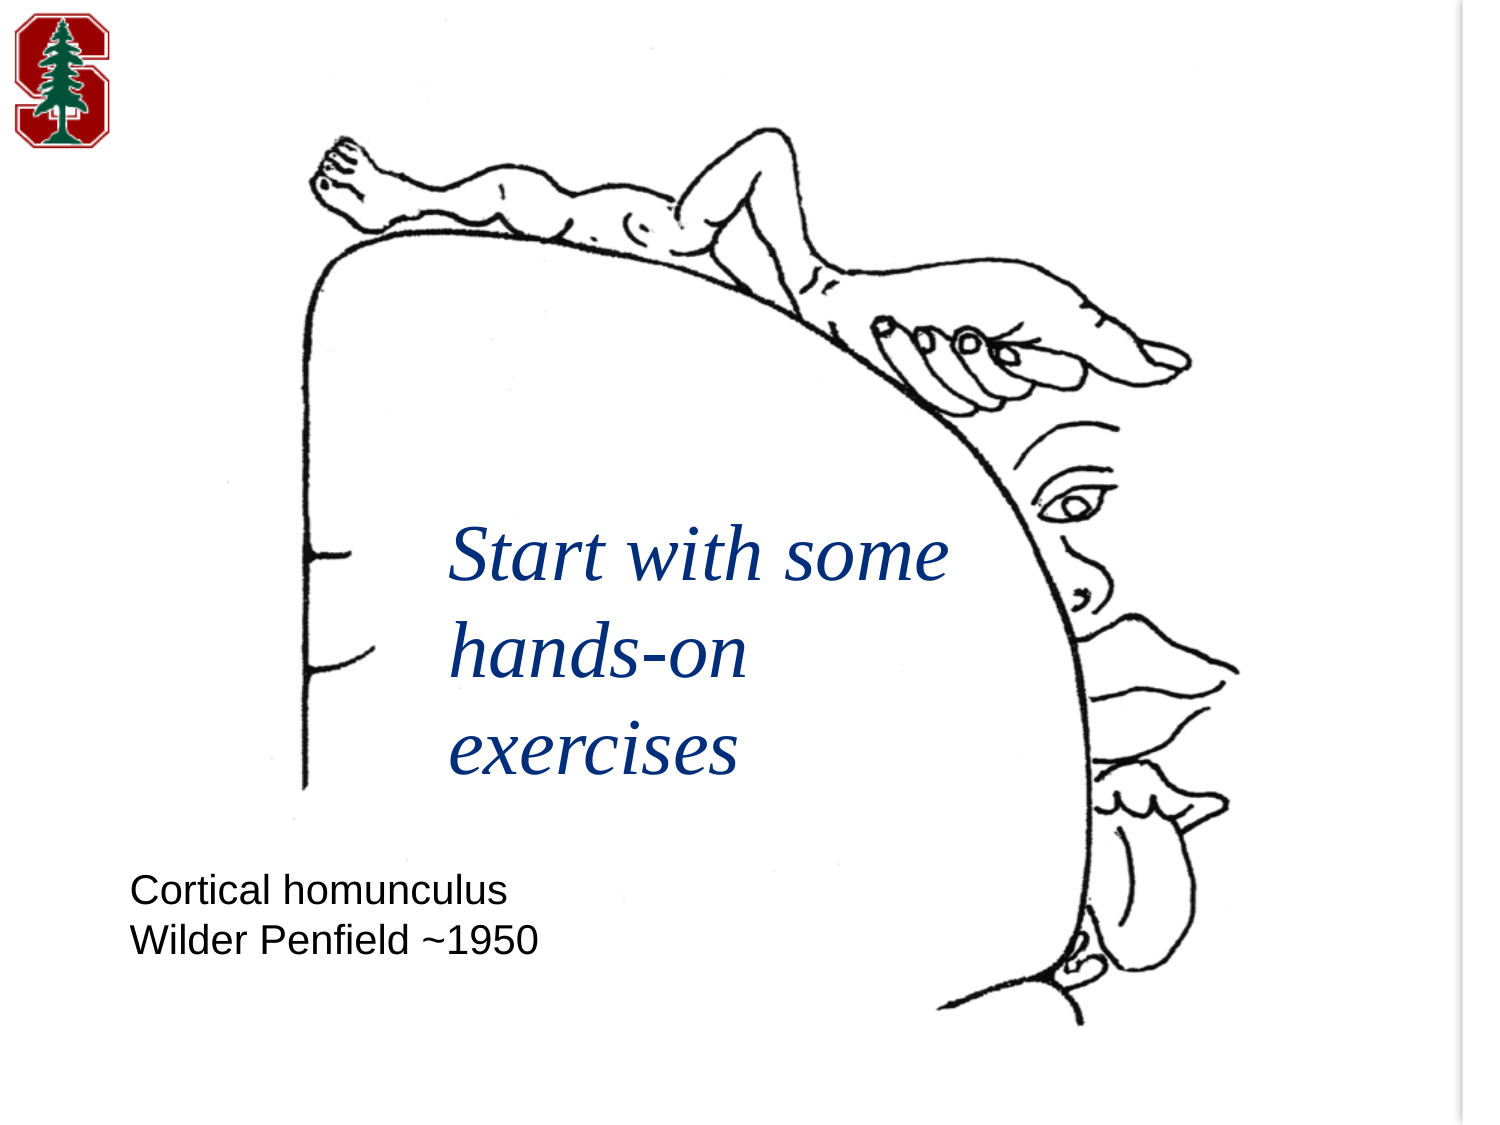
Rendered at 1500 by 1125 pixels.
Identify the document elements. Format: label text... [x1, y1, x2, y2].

text_box Cortical homunculus Wilder Penfield ~1950 [123, 856, 222, 969]
text_box [1462, 0, 1500, 1125]
picture [222, 14, 1302, 1109]
picture [12, 10, 113, 151]
